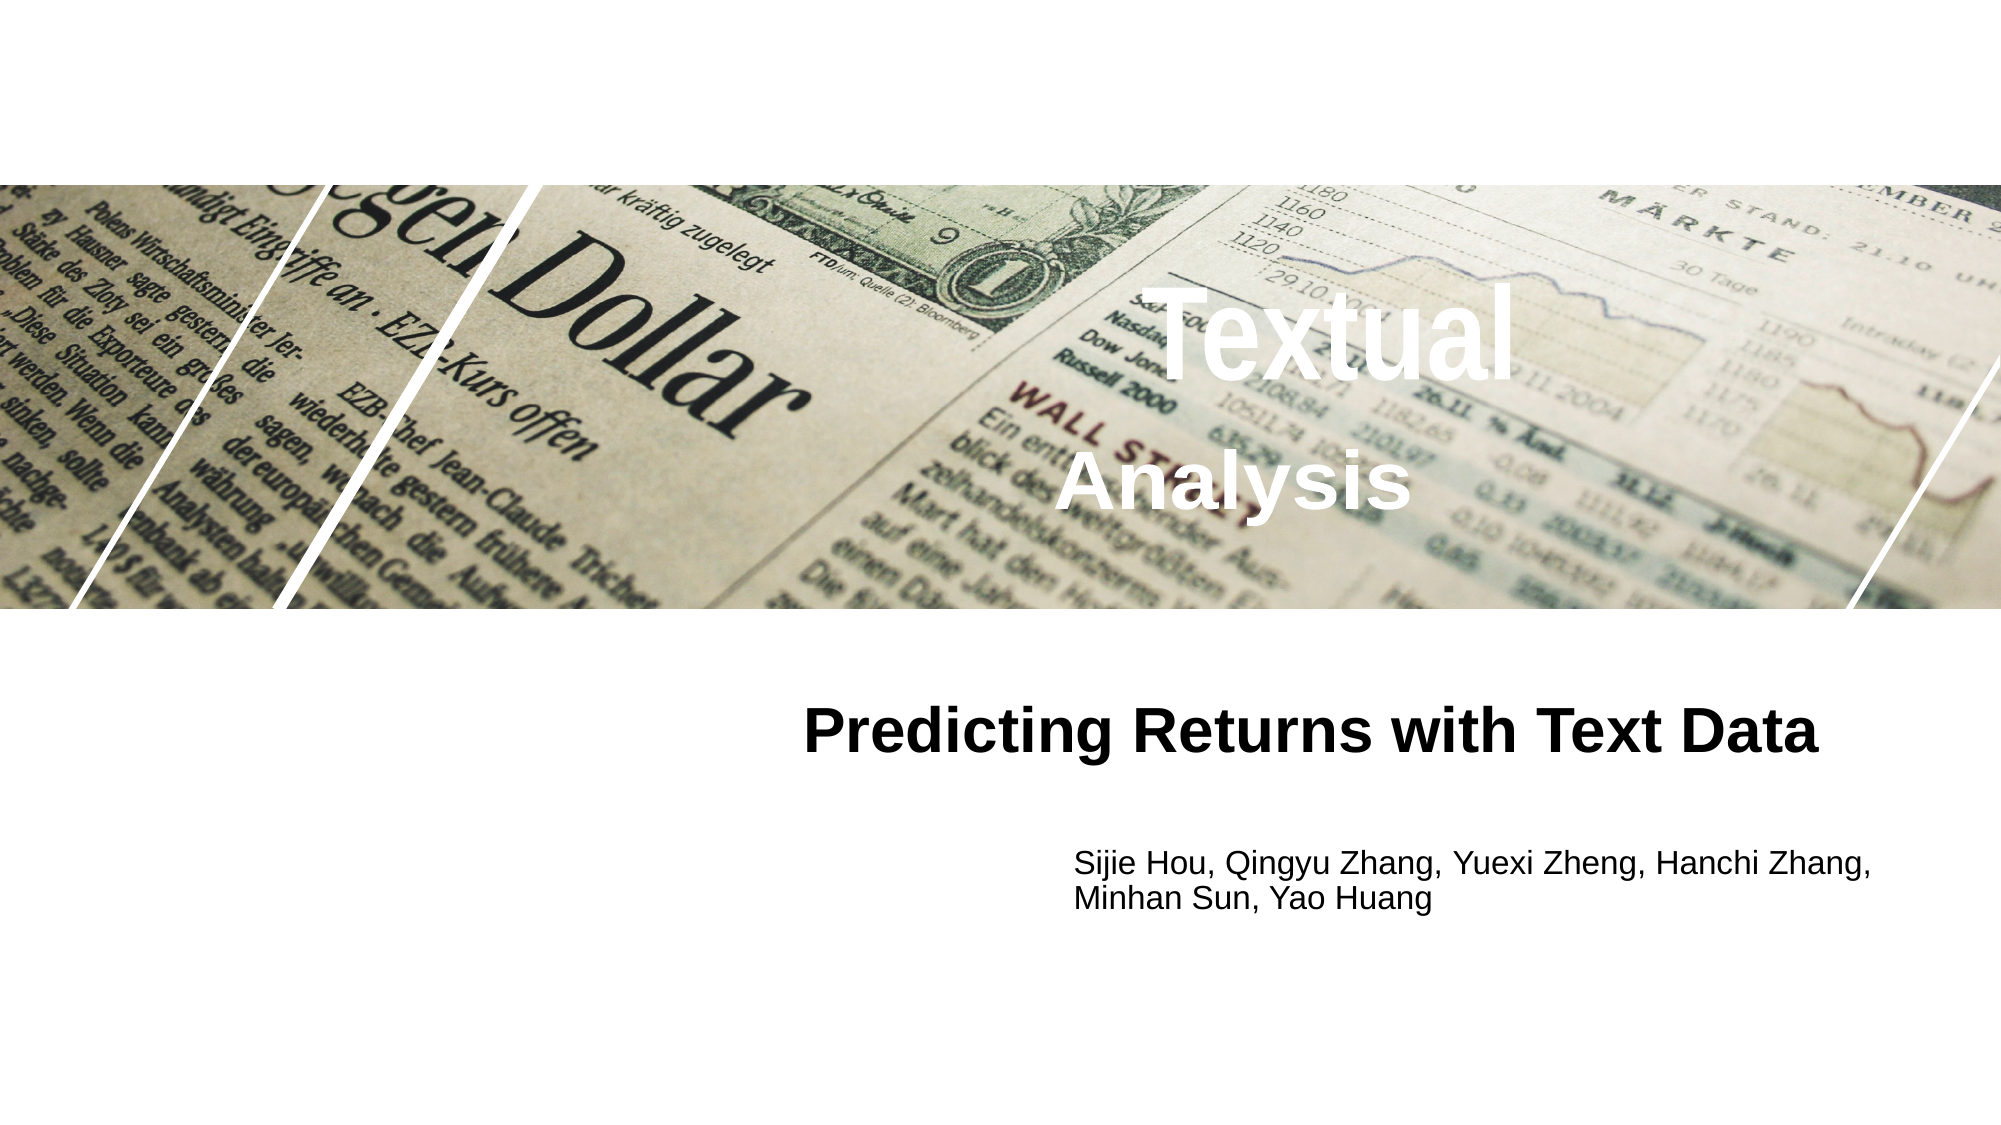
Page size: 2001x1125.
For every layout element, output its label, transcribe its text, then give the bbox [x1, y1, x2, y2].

picture [0, 185, 71, 609]
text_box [1848, 353, 2000, 611]
title Predicting Returns with Text Data [788, 675, 1890, 774]
picture [539, 185, 2001, 609]
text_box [71, 180, 277, 611]
subtitle Sijie Hou, Qingyu Zhang, Yuexi Zheng, Hanchi Zhang, Minhan Sun, Yao Huang [1058, 837, 1890, 930]
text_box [277, 180, 539, 611]
